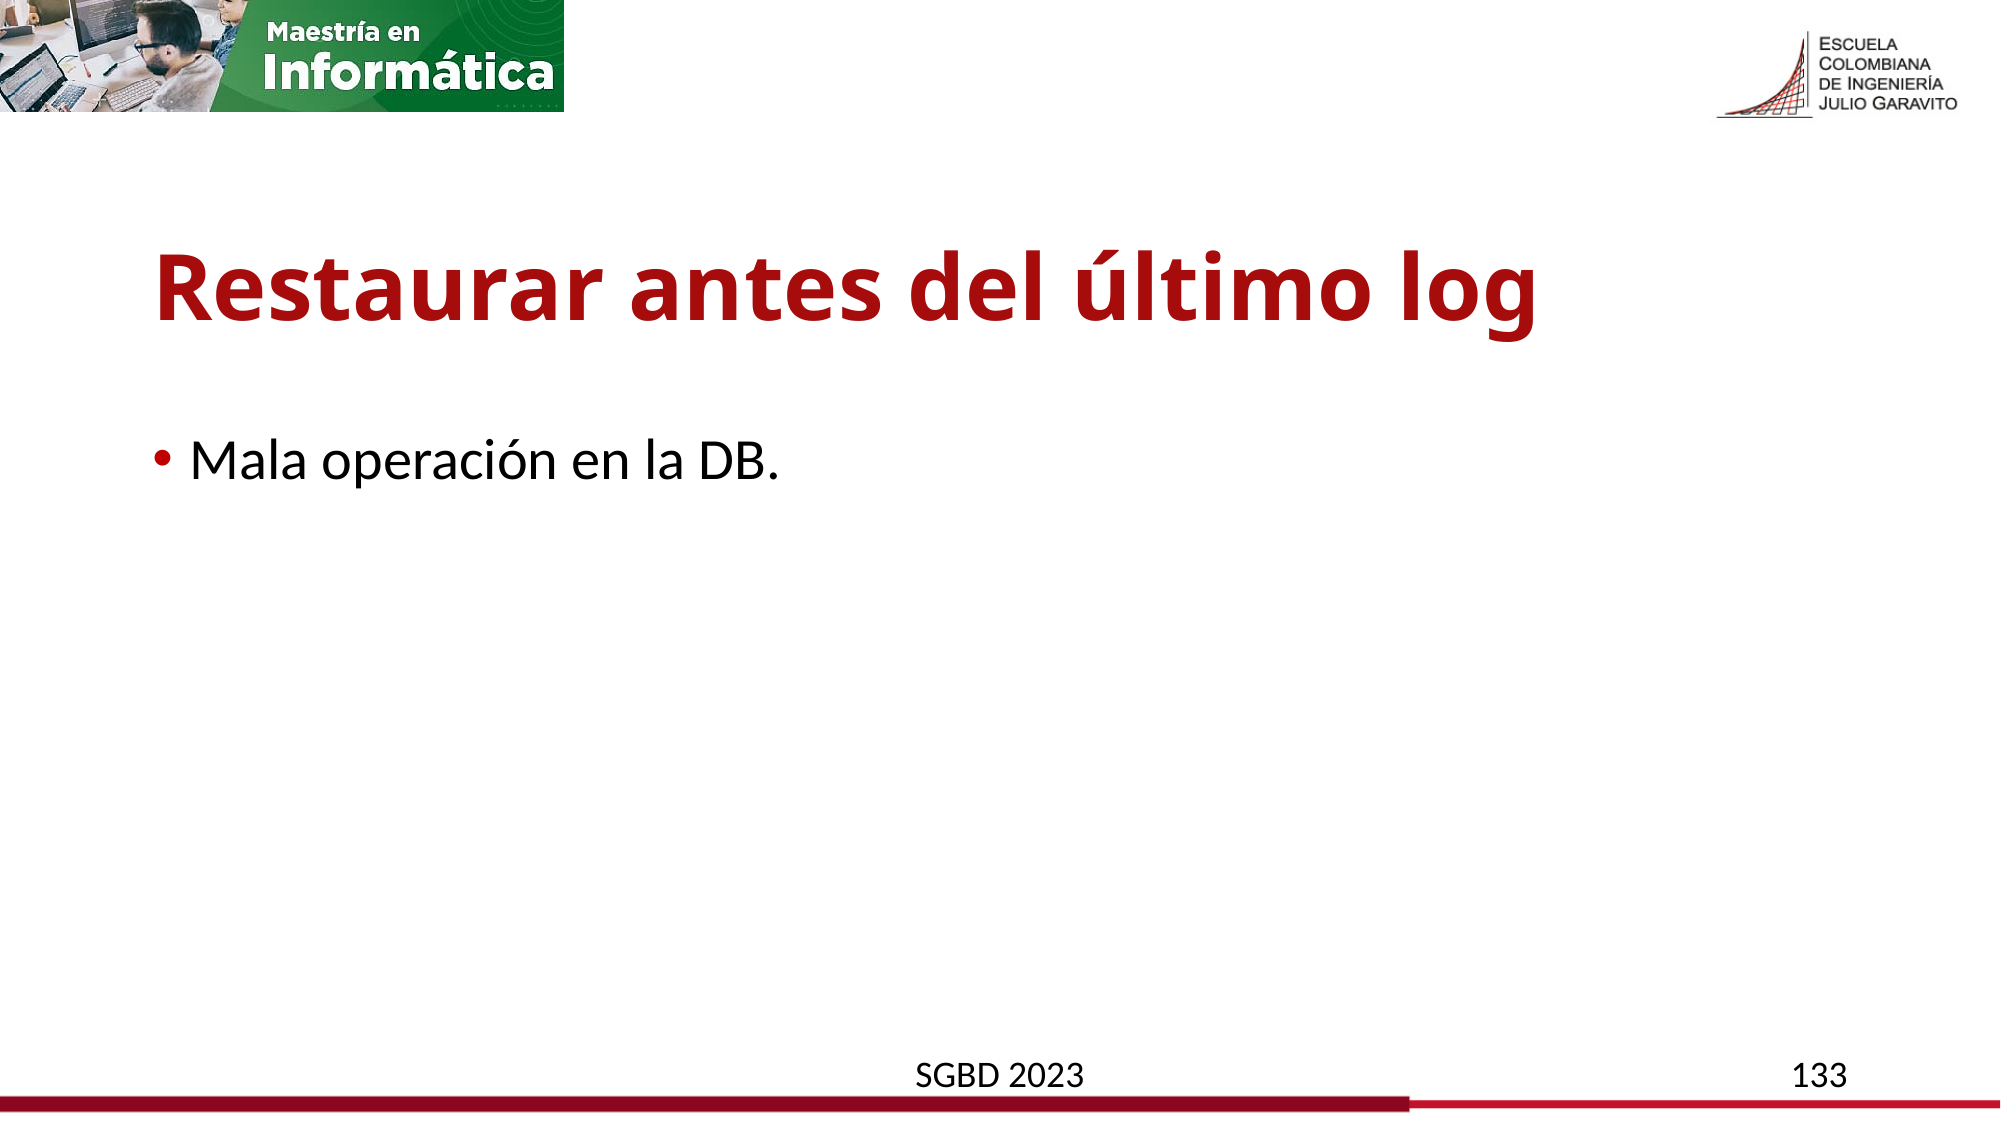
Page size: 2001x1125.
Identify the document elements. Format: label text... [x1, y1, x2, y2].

footer SGBD 2023 [662, 1042, 1338, 1103]
picture [0, 0, 2001, 1125]
title Restaurar antes del último log [137, 182, 1863, 400]
slide_number 133 [1412, 1042, 1863, 1103]
list Mala operación en la DB. [137, 421, 1863, 1050]
